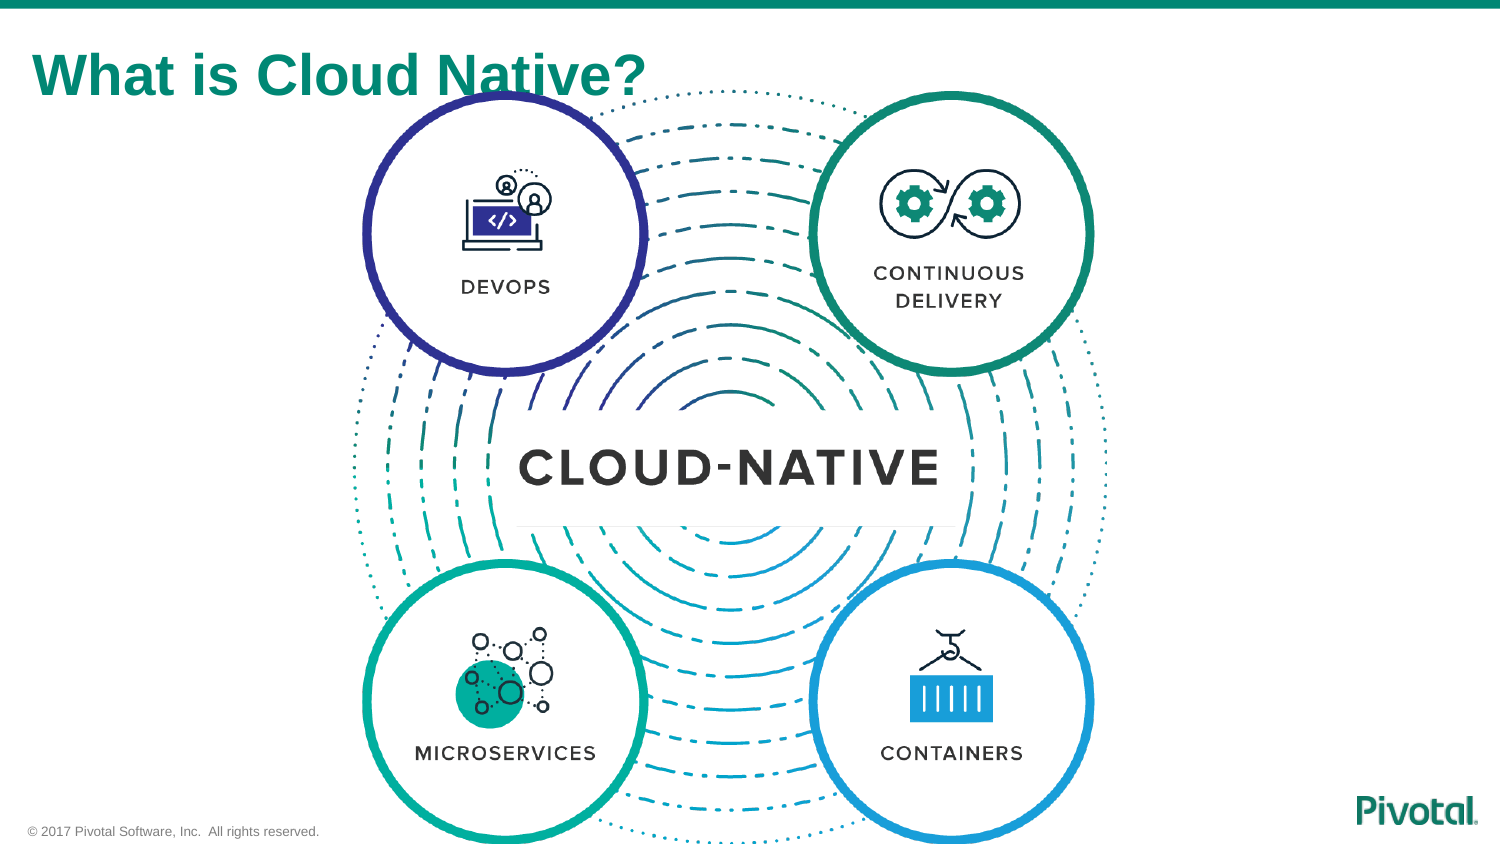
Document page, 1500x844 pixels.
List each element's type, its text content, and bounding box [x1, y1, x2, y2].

picture [1357, 796, 1478, 825]
title What is Cloud Native? [17, 27, 1500, 117]
picture [351, 89, 1107, 844]
